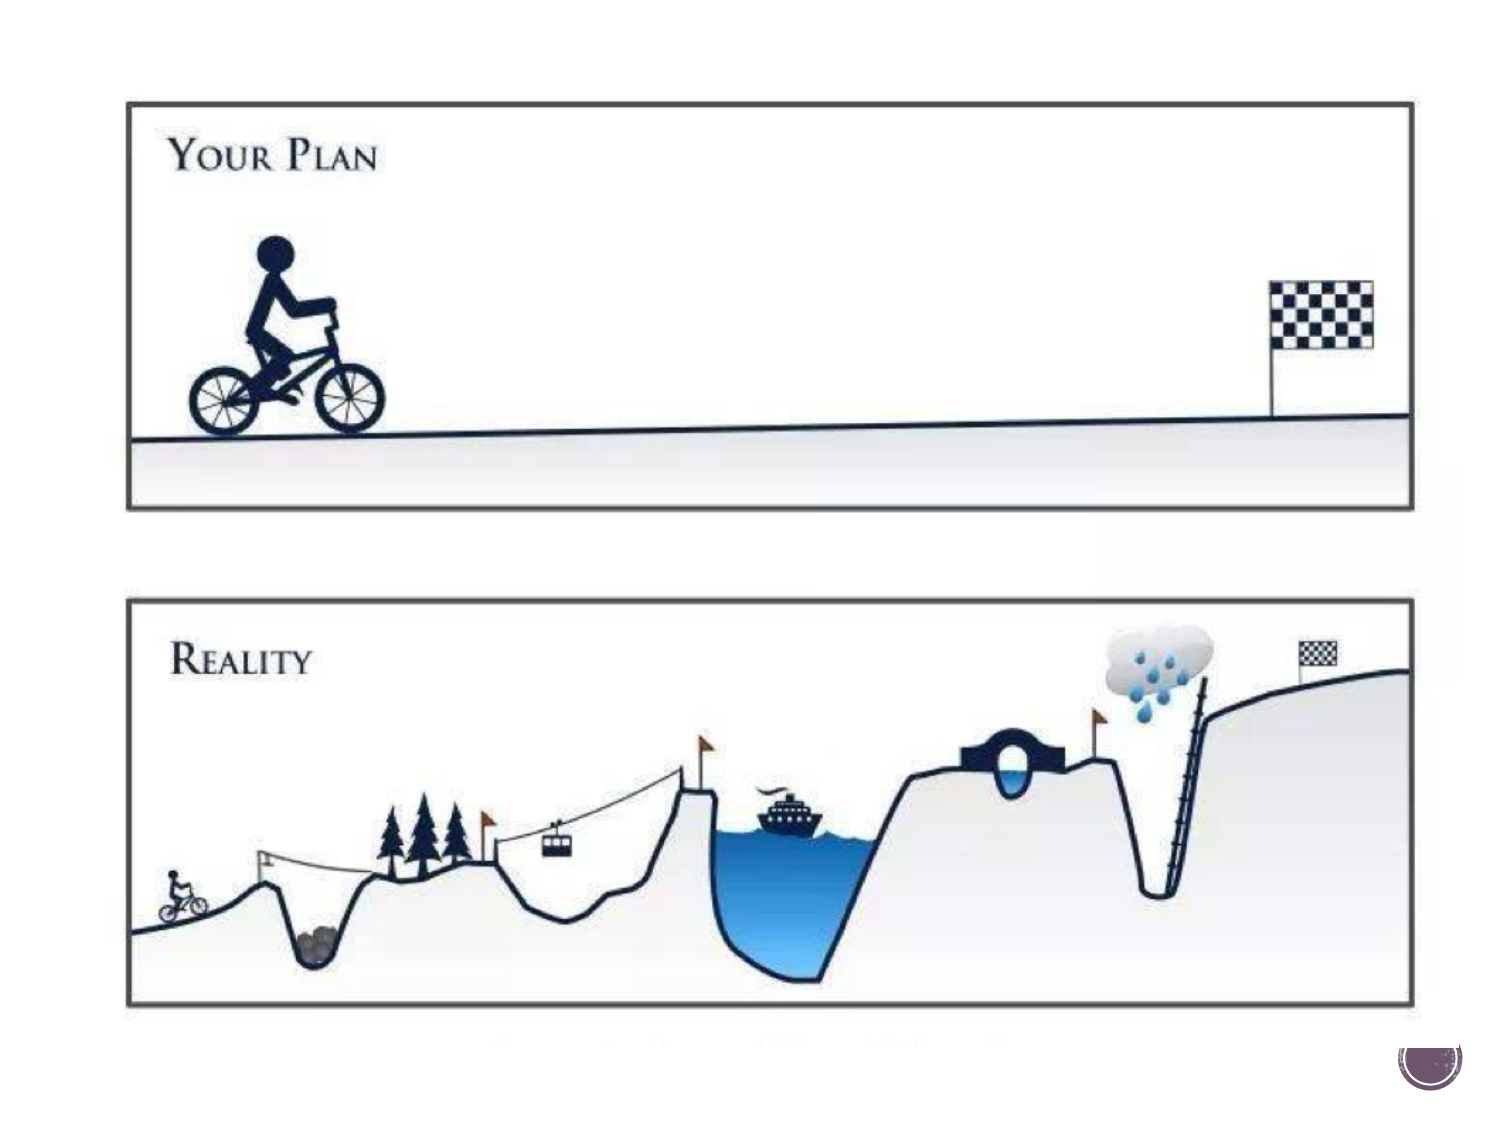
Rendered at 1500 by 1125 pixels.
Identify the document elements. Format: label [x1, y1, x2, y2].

picture [78, 65, 1459, 1048]
